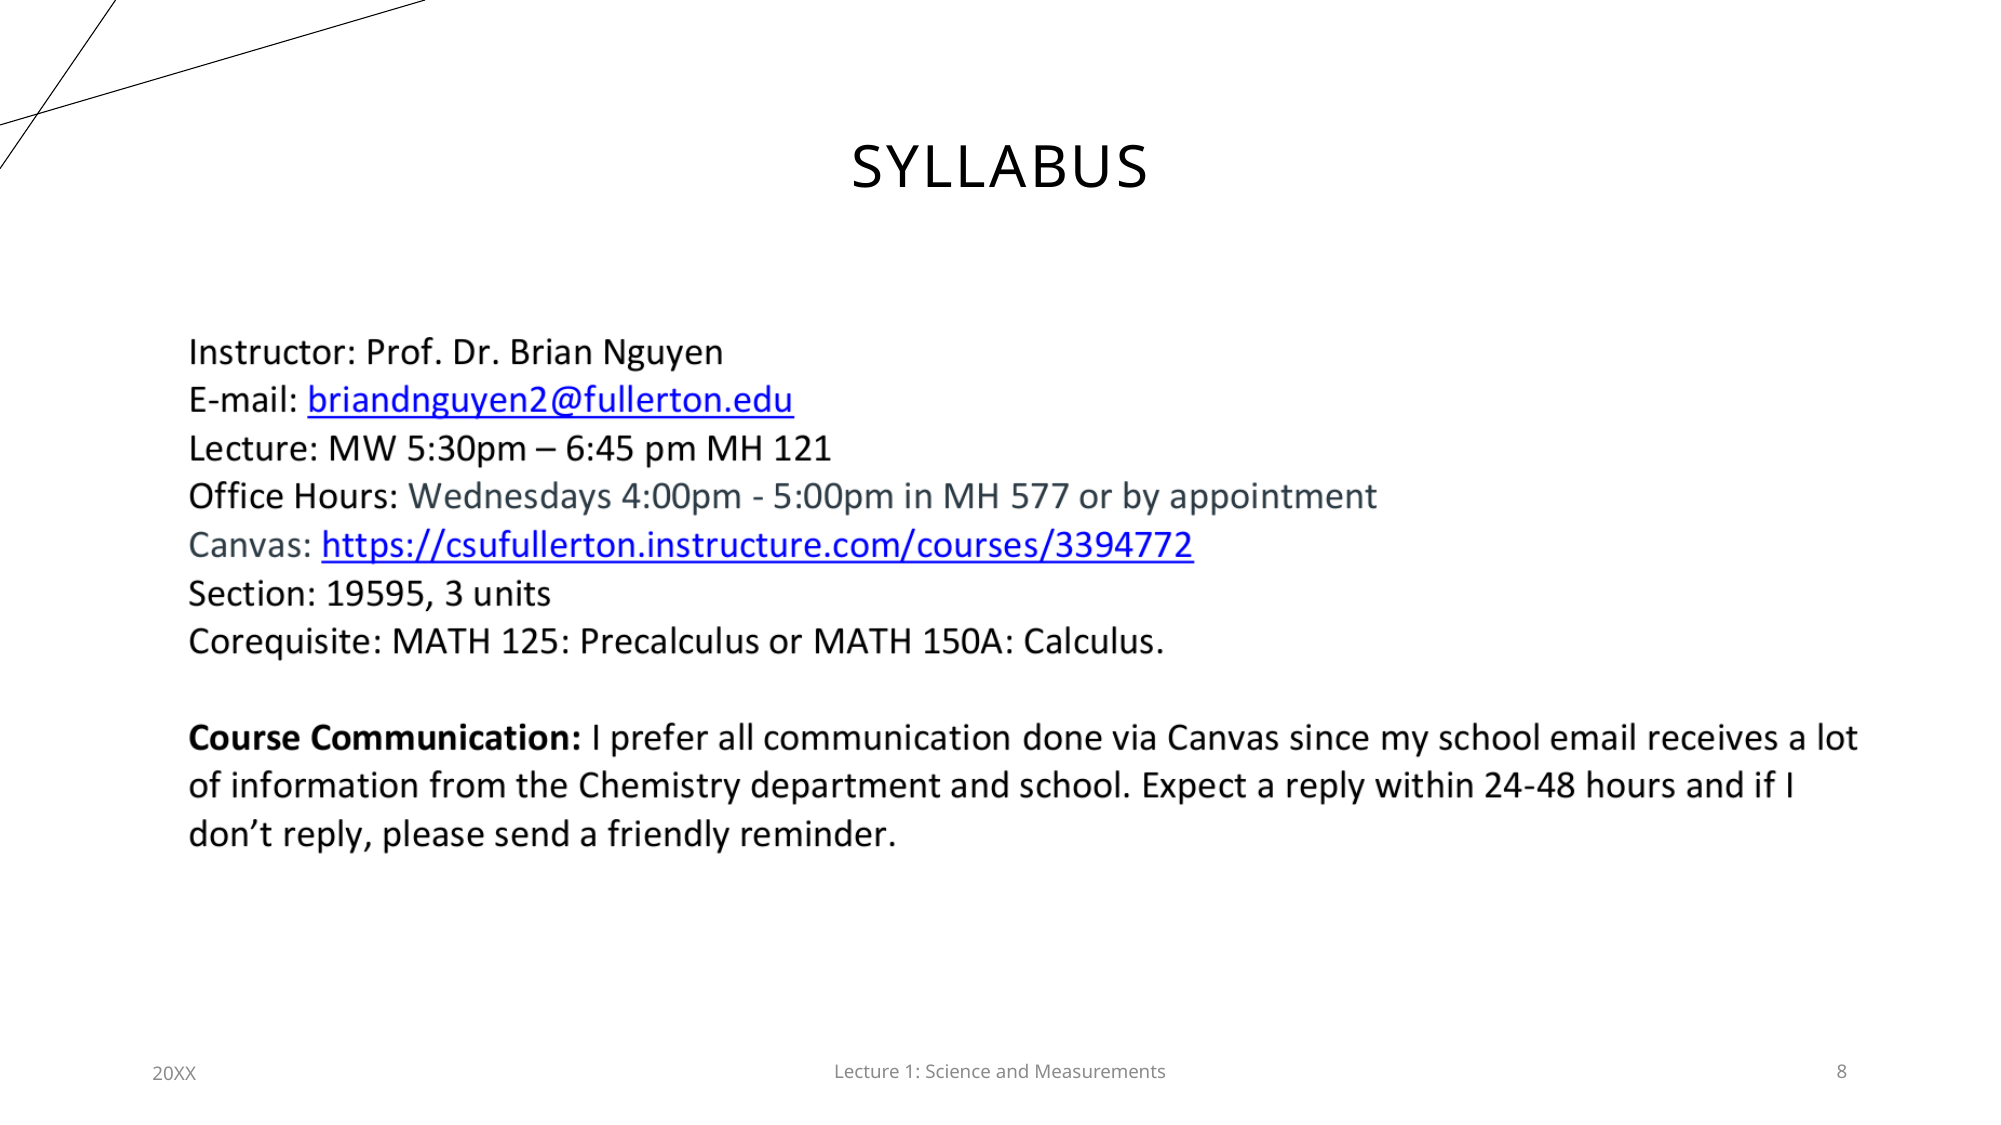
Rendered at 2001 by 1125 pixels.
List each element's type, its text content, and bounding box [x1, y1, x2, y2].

footer Lecture 1: Science and Measurements​ [662, 1042, 1338, 1103]
slide_number 8 [1412, 1042, 1863, 1103]
text_box [137, 302, 1858, 379]
picture [171, 310, 1880, 870]
title Syllabus [137, 59, 1863, 278]
slide_number 20XX [137, 1042, 588, 1103]
